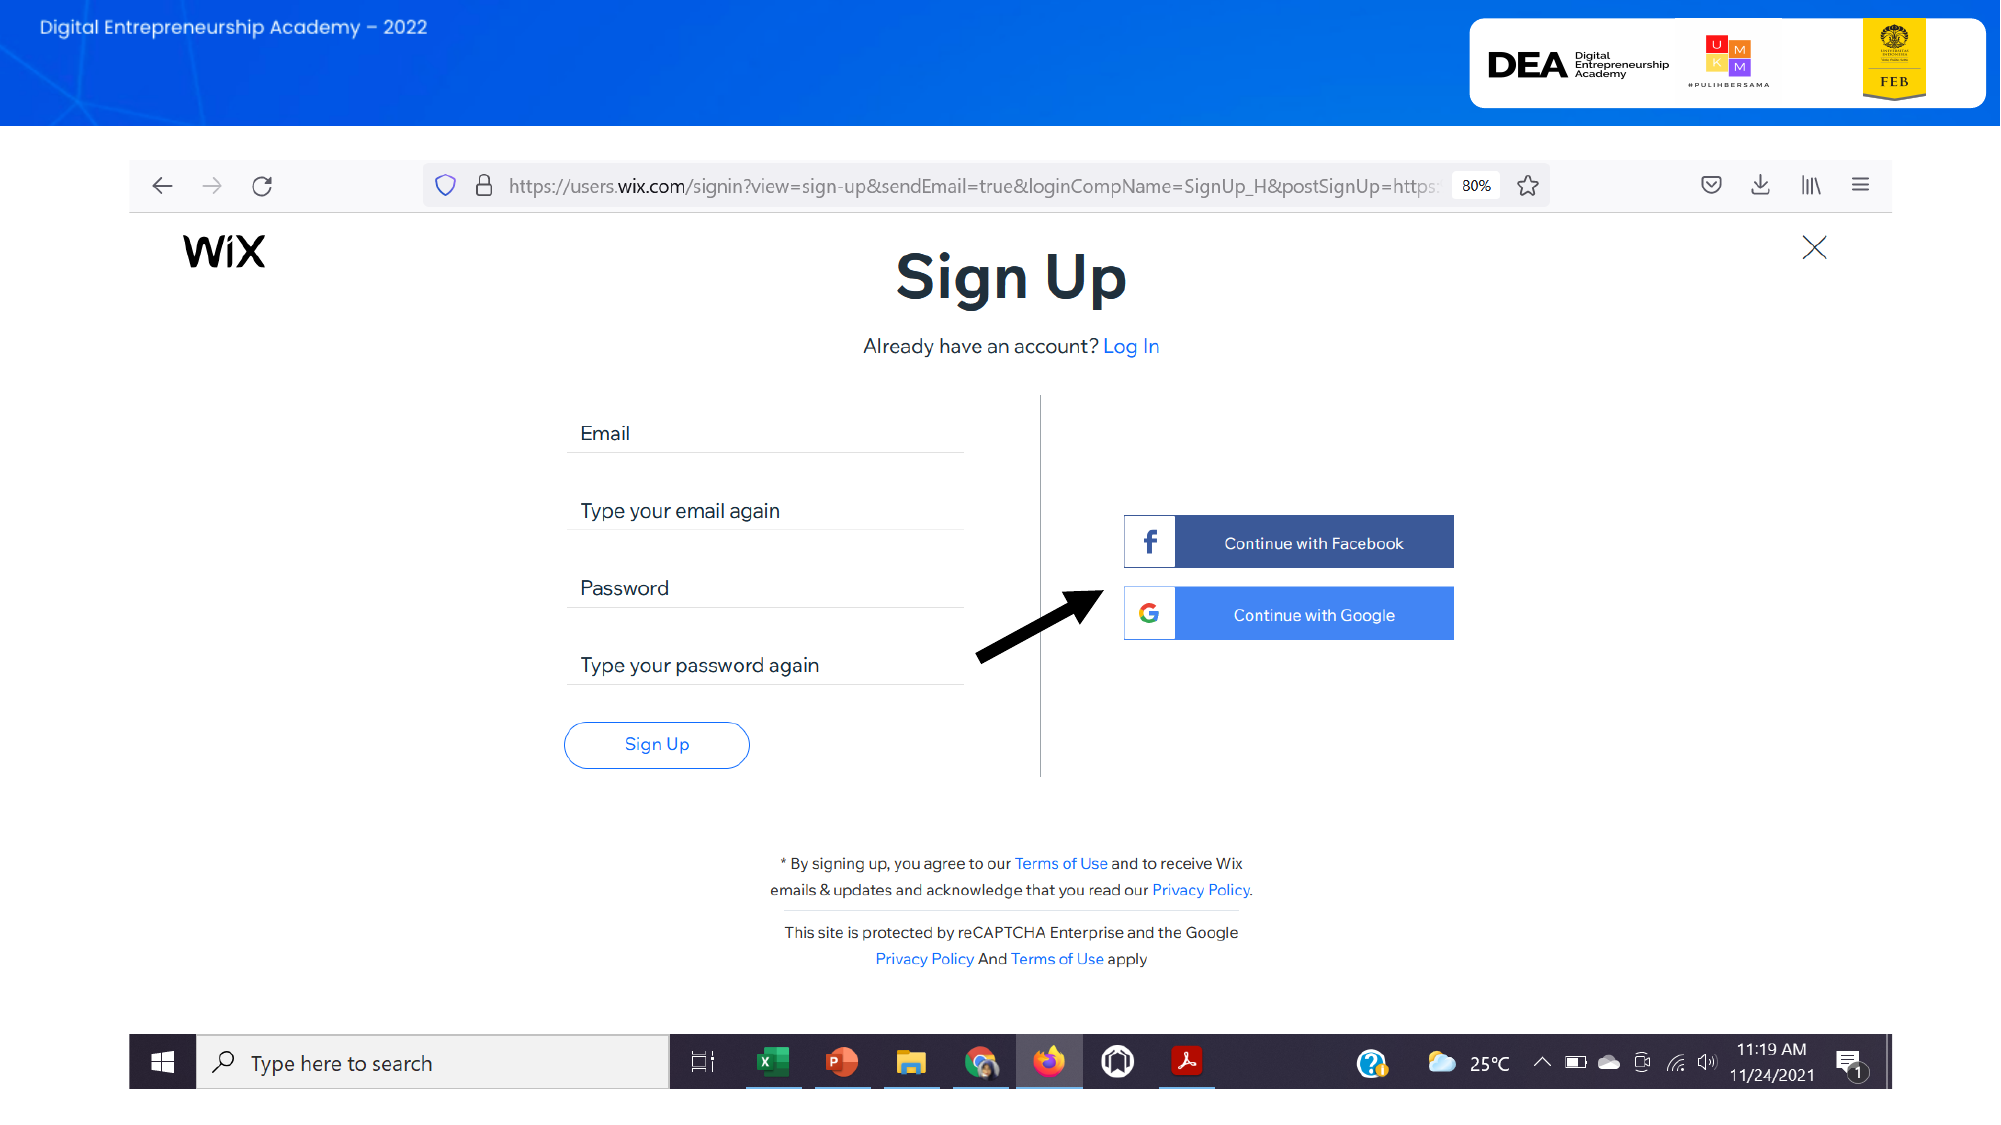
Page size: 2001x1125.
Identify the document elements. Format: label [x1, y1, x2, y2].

picture [0, 0, 2000, 126]
text_box [977, 589, 1104, 659]
picture [129, 160, 1893, 1089]
text_box [1451, 10, 1987, 115]
